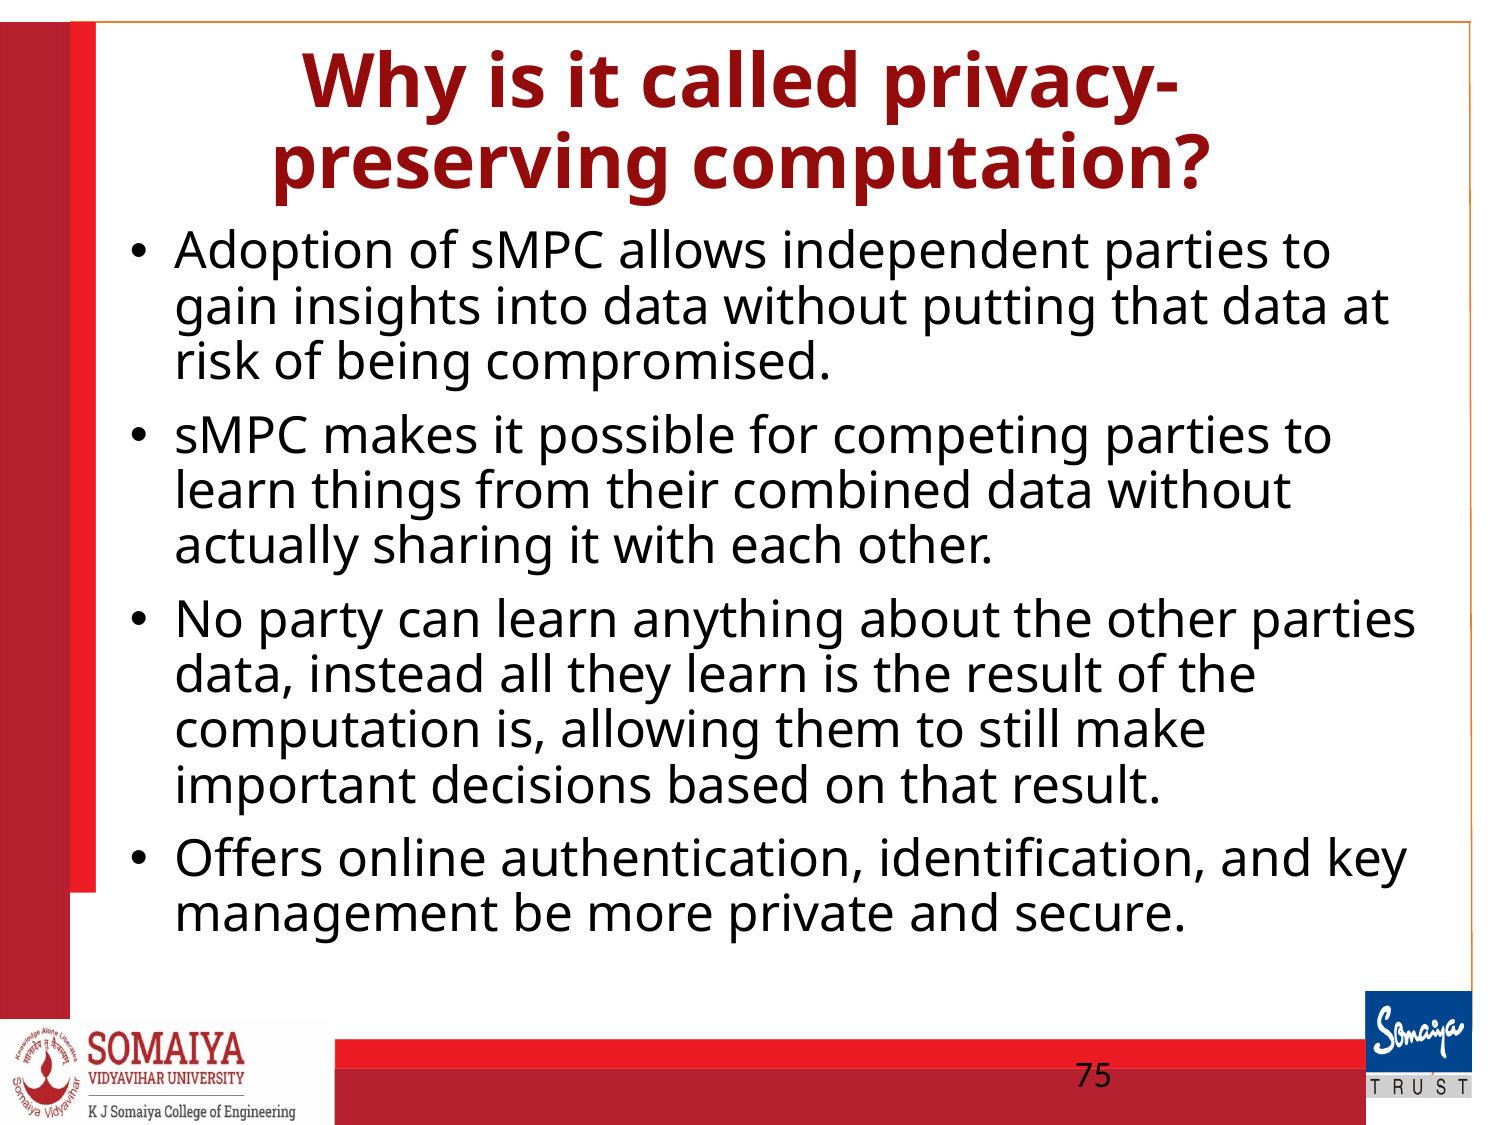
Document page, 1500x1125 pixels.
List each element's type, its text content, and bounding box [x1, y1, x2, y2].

slide_number 75 [1059, 1042, 1397, 1103]
picture [1365, 991, 1472, 1098]
title Why is it called privacy-preserving computation? [134, 35, 1349, 179]
list Adoption of sMPC allows independent parties to gain insights into data without putting that data at risk of being compromised. sMPC makes it possible for competing parties to learn things from their combined data without actually sharing it with each other. No party can learn anything about the other parties data, instead all they learn is the result of the computation is, allowing them to still make important decisions based on that result. Offers online authentication, identification, and key management be more private and secure. [114, 217, 1465, 960]
picture [335, 1040, 1365, 1125]
picture [0, 22, 327, 1125]
